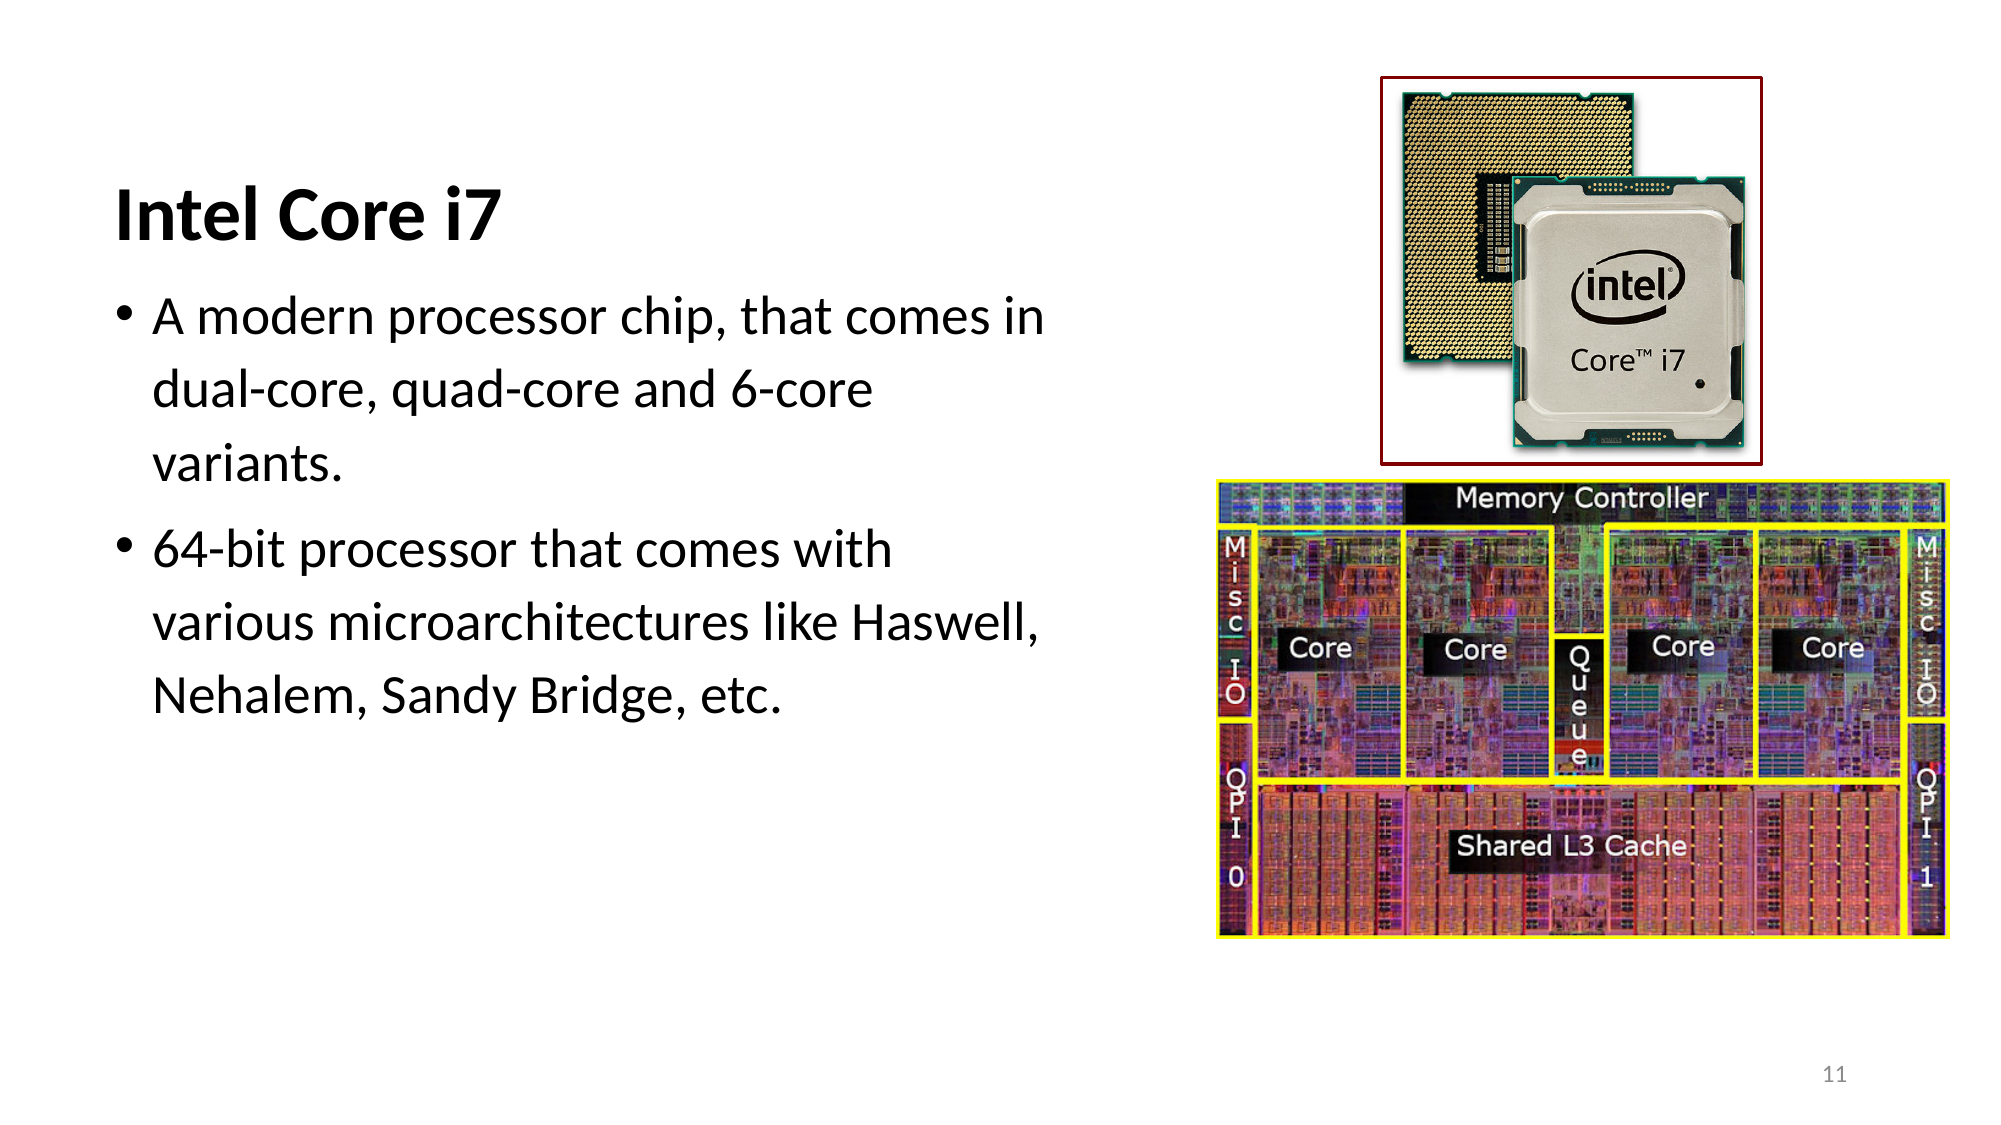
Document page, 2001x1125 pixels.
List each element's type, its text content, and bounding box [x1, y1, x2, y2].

picture [1383, 79, 1760, 463]
picture [1216, 479, 1950, 939]
slide_number 11 [1412, 1042, 1863, 1103]
list Intel Core i7 A modern processor chip, that comes in dual-core, quad-core and 6-core variants. 64-bit processor that comes with various microarchitectures like Haswell, Nehalem, Sandy Bridge, etc. [99, 145, 1084, 946]
